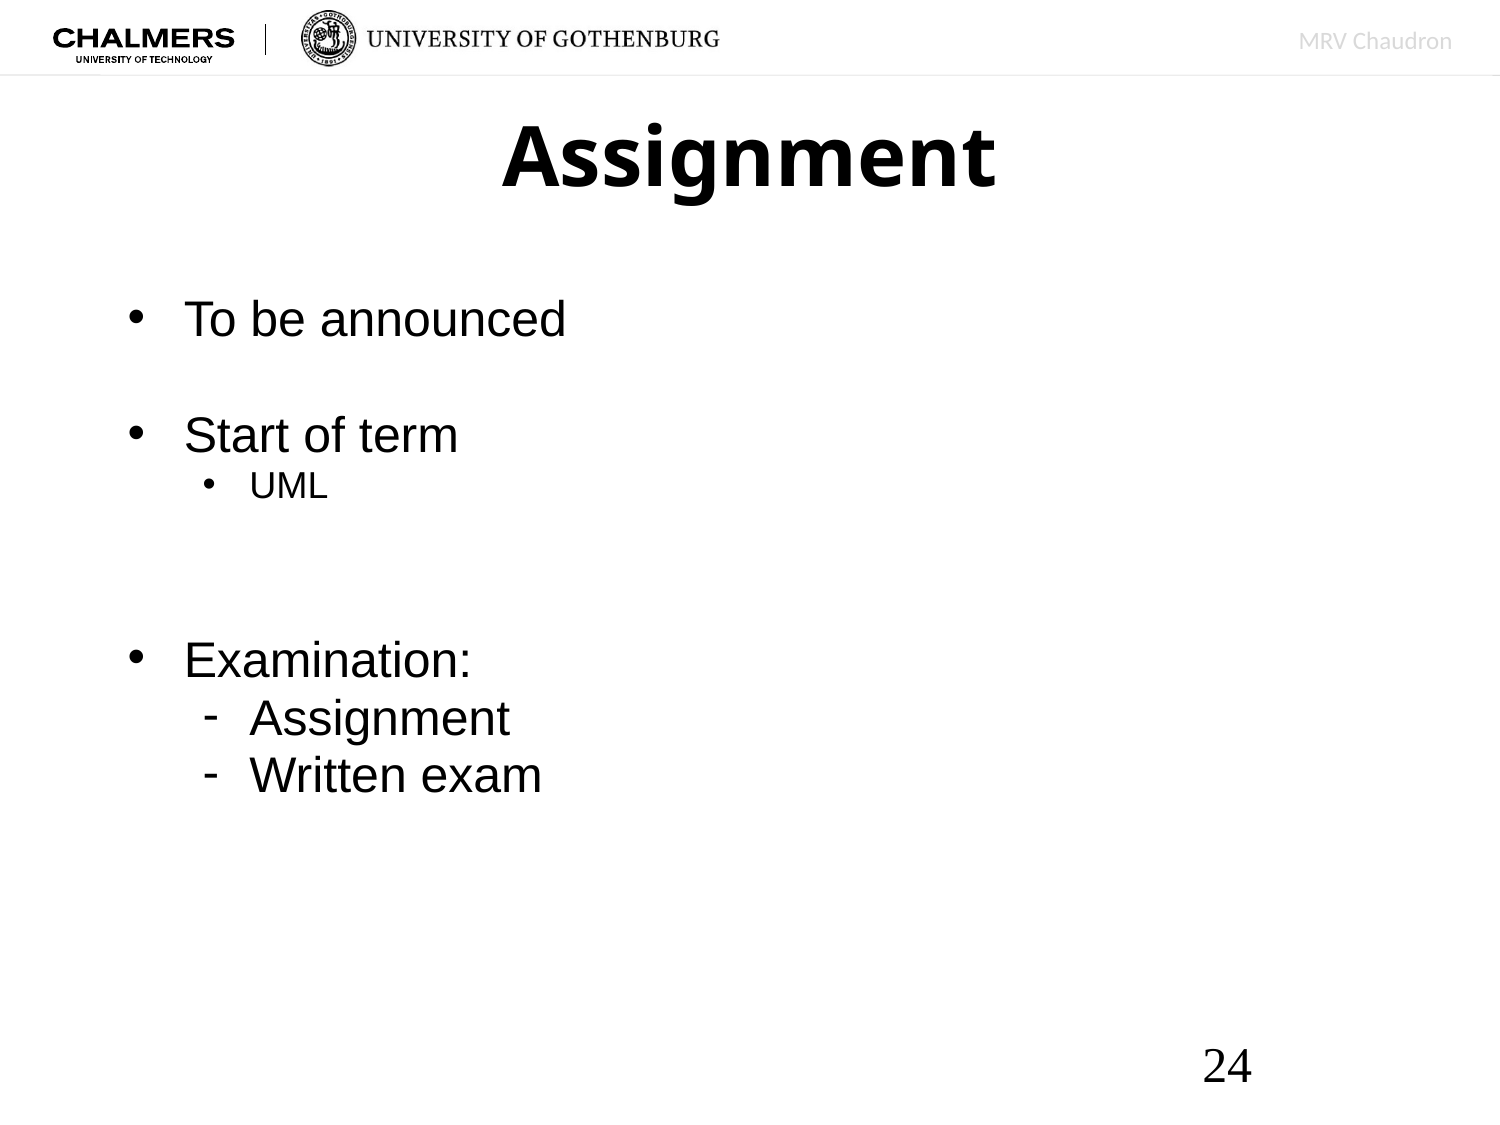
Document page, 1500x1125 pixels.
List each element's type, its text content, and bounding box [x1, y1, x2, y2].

slide_number 24 [1187, 1025, 1500, 1100]
title Assignment [0, 90, 1500, 216]
picture [301, 10, 720, 67]
list To be announced Start of term UML Examination: Assignment Written exam [112, 290, 1388, 941]
